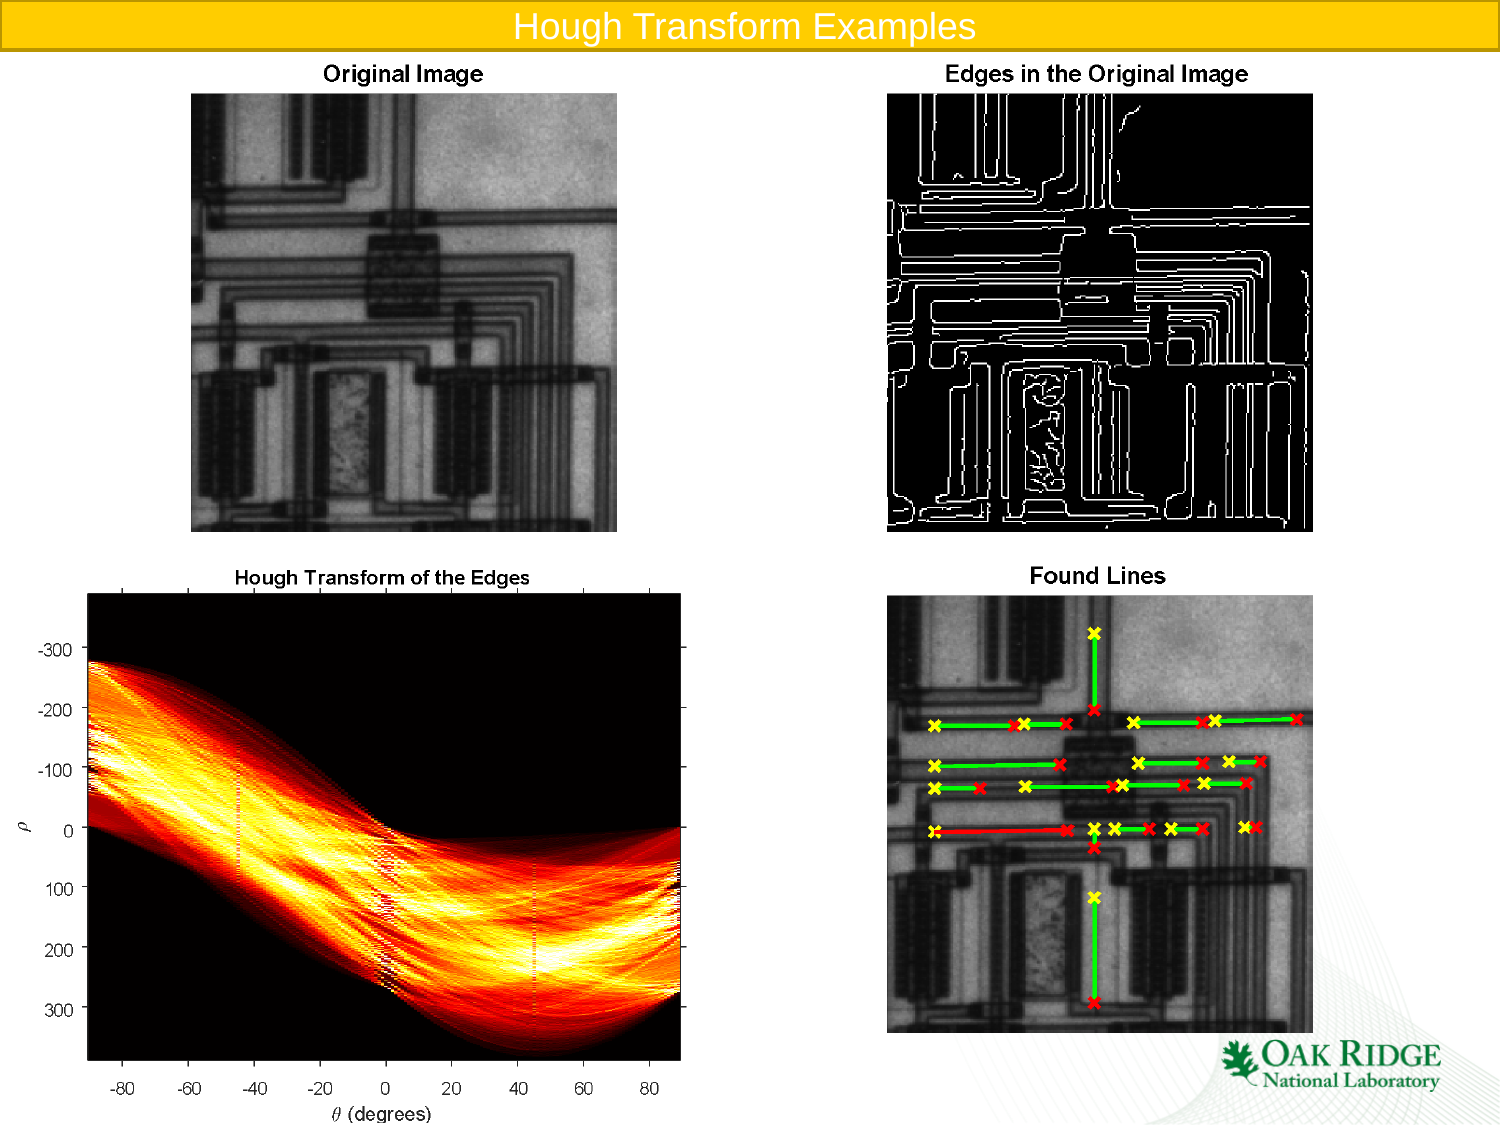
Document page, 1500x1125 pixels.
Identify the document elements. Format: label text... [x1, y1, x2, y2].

text_box Hough Transform Examples [0, 0, 1500, 50]
picture [0, 49, 1500, 1125]
